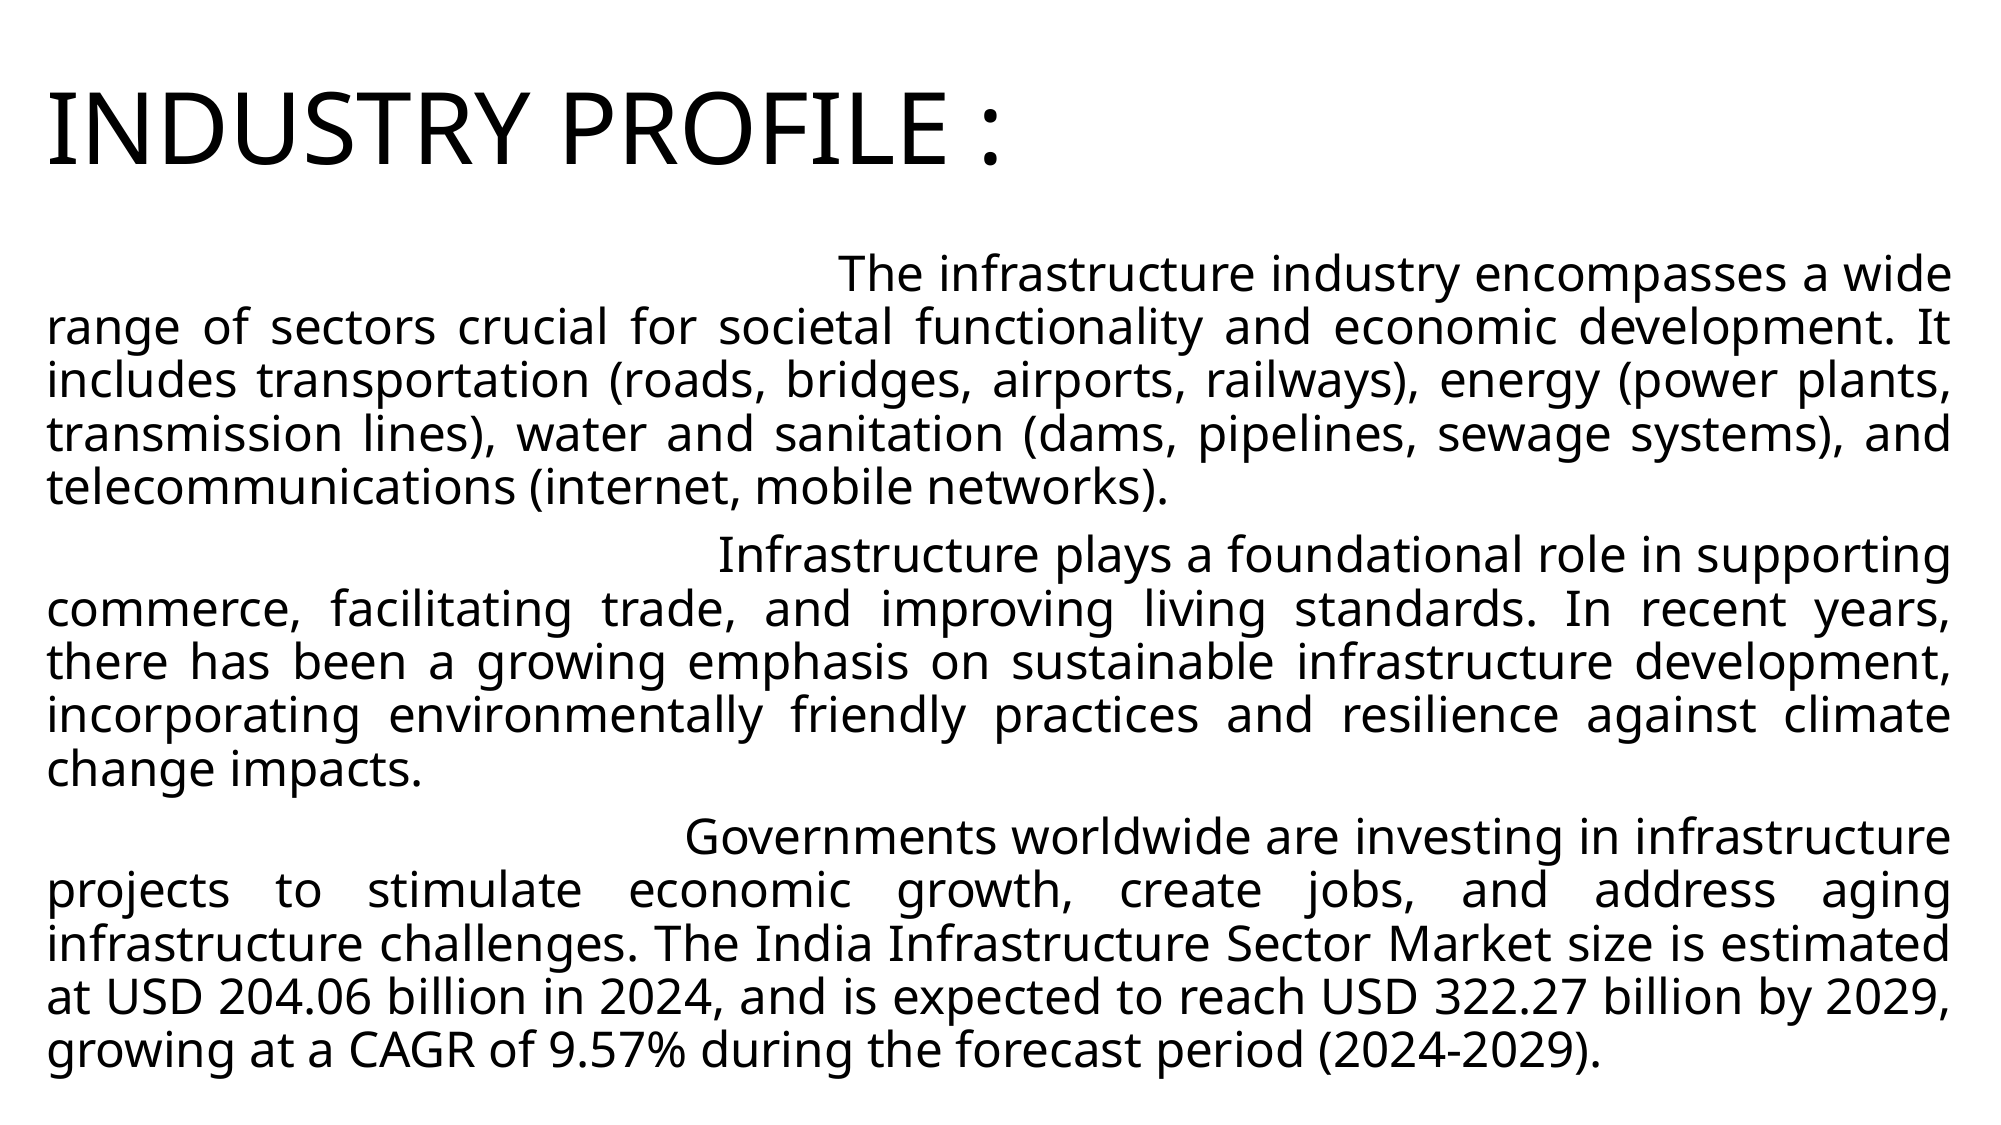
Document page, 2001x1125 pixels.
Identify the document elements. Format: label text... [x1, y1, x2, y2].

title INDUSTRY PROFILE : [31, 23, 1757, 241]
list The infrastructure industry encompasses a wide range of sectors crucial for societal functionality and economic development. It includes transportation (roads, bridges, airports, railways), energy (power plants, transmission lines), water and sanitation (dams, pipelines, sewage systems), and telecommunications (internet, mobile networks). Infrastructure plays a foundational role in supporting commerce, facilitating trade, and improving living standards. In recent years, there has been a growing emphasis on sustainable infrastructure development, incorporating environmentally friendly practices and resilience against climate change impacts. Governments worldwide are investing in infrastructure projects to stimulate economic growth, create jobs, and address aging infrastructure challenges. The India Infrastructure Sector Market size is estimated at USD 204.06 billion in 2024, and is expected to reach USD 322.27 billion by 2029, growing at a CAGR of 9.57% during the forecast period (2024-2029). [31, 241, 1969, 1089]
